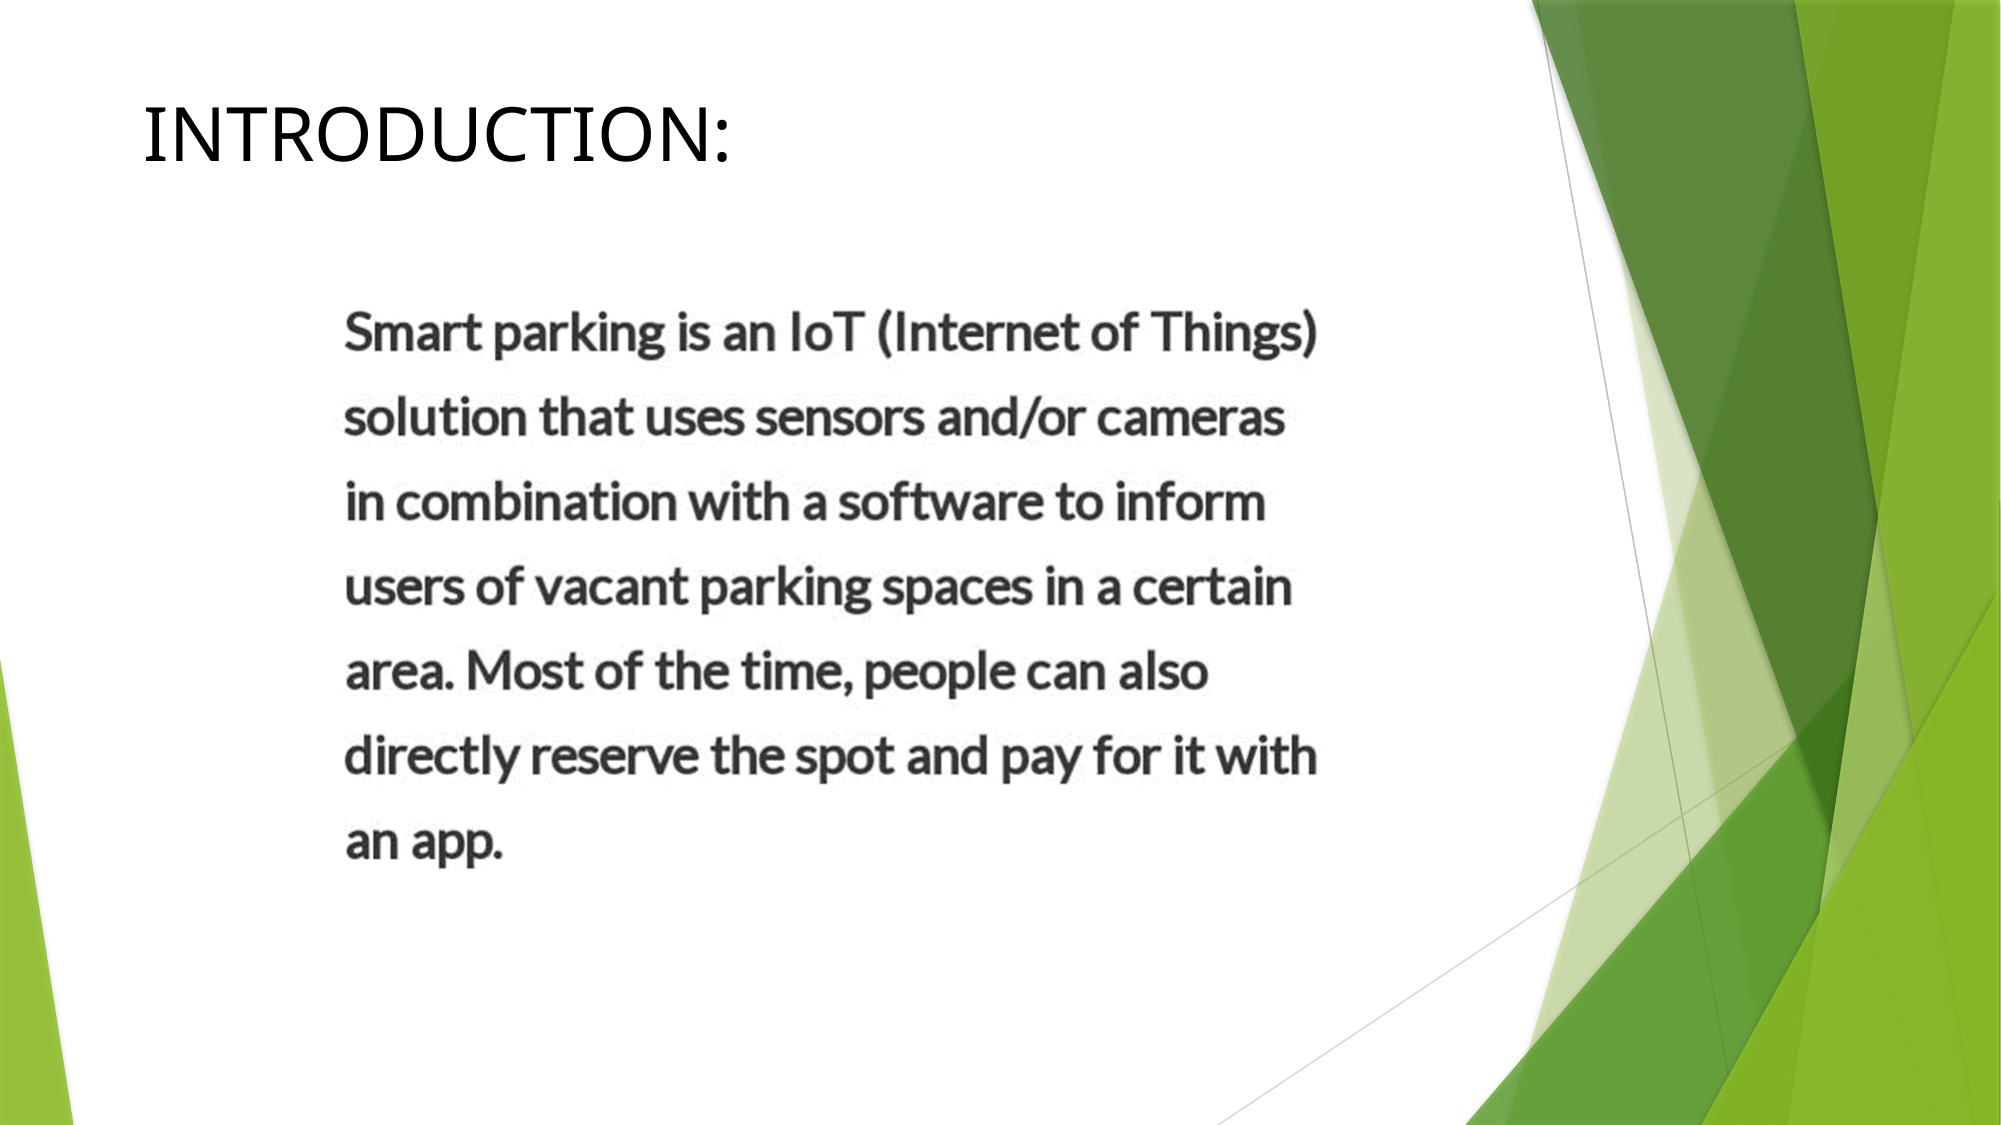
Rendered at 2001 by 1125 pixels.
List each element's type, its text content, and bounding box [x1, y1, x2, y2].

text_box INTRODUCTION: [129, 78, 748, 274]
picture [269, 256, 1395, 914]
